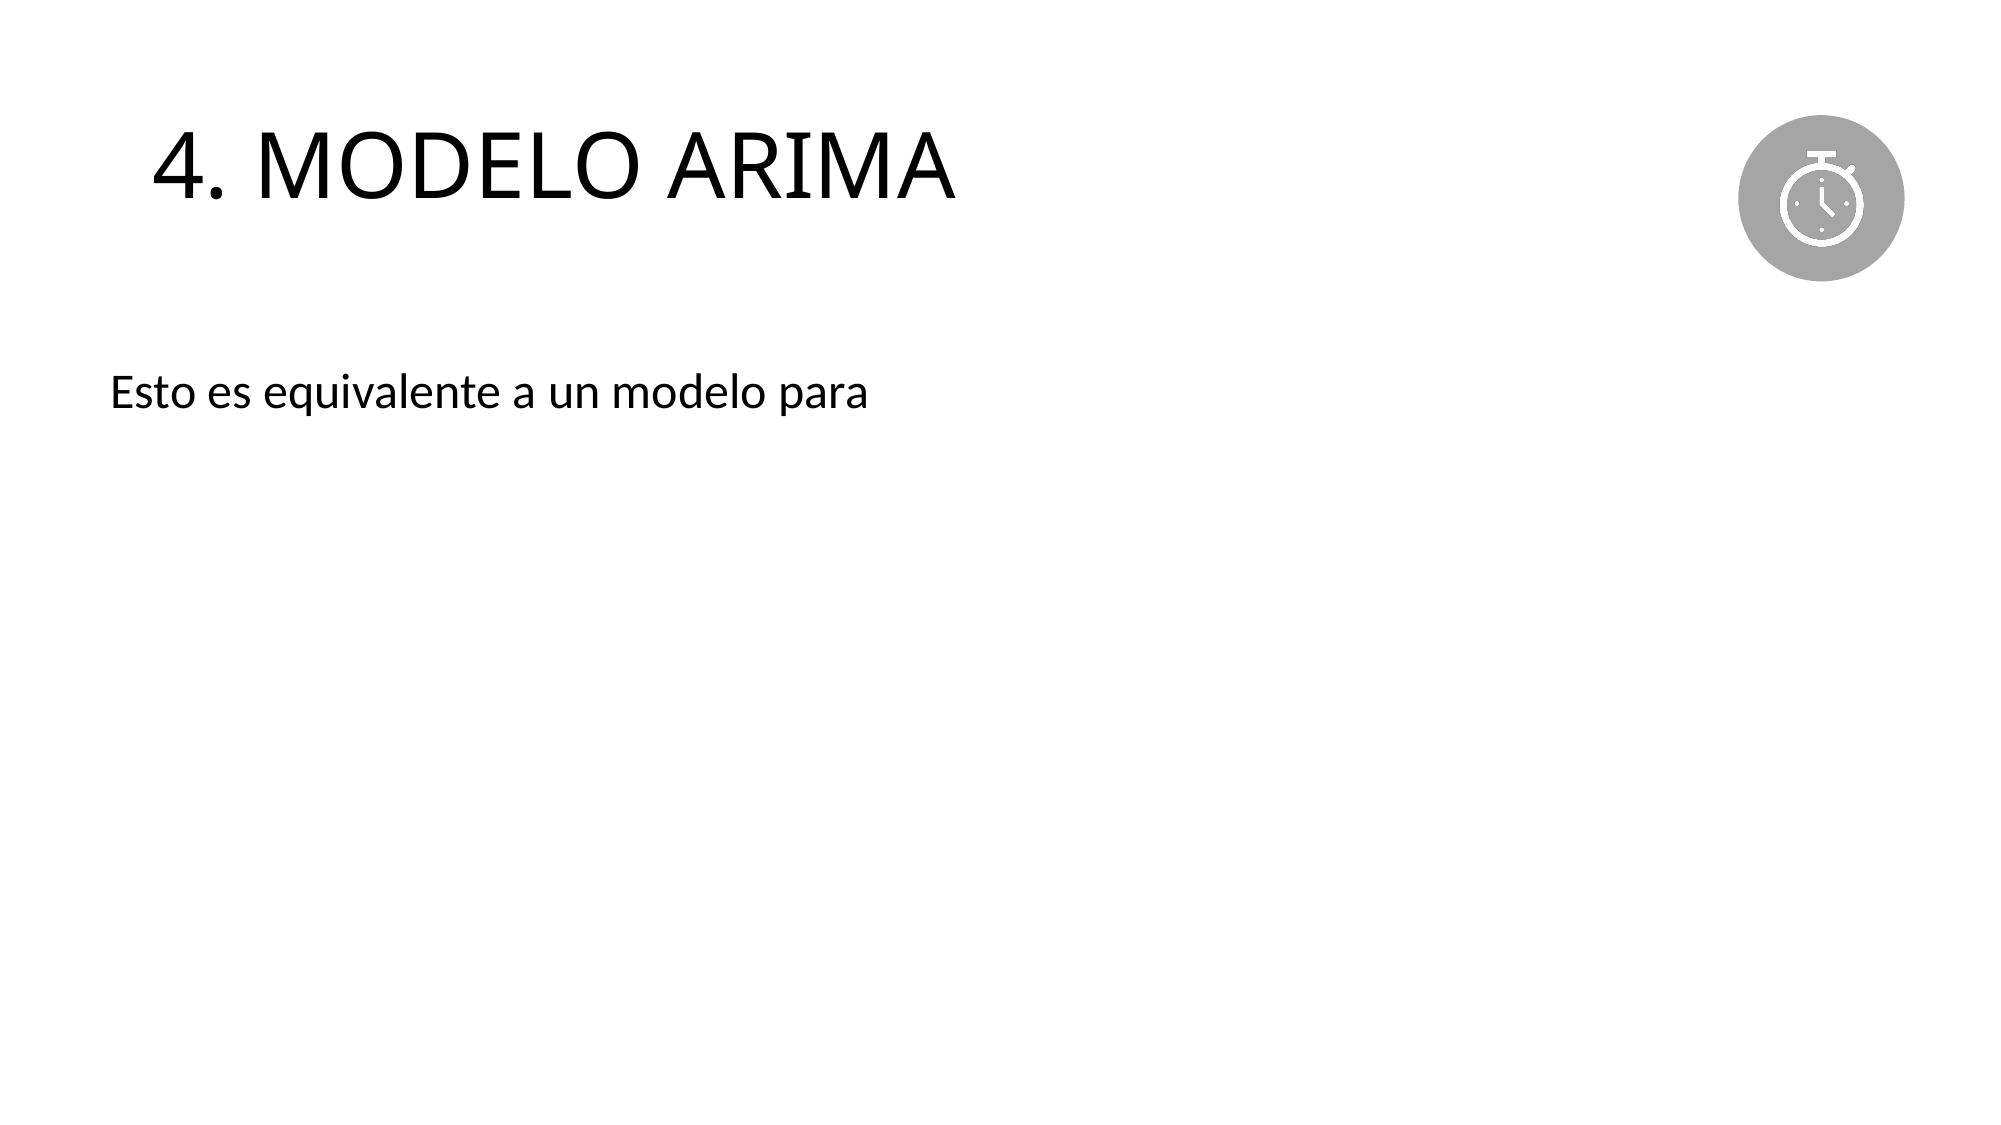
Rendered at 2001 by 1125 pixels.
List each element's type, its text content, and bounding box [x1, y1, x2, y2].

title 4. MODELO ARIMA [137, 59, 1863, 278]
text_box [1738, 115, 1905, 282]
